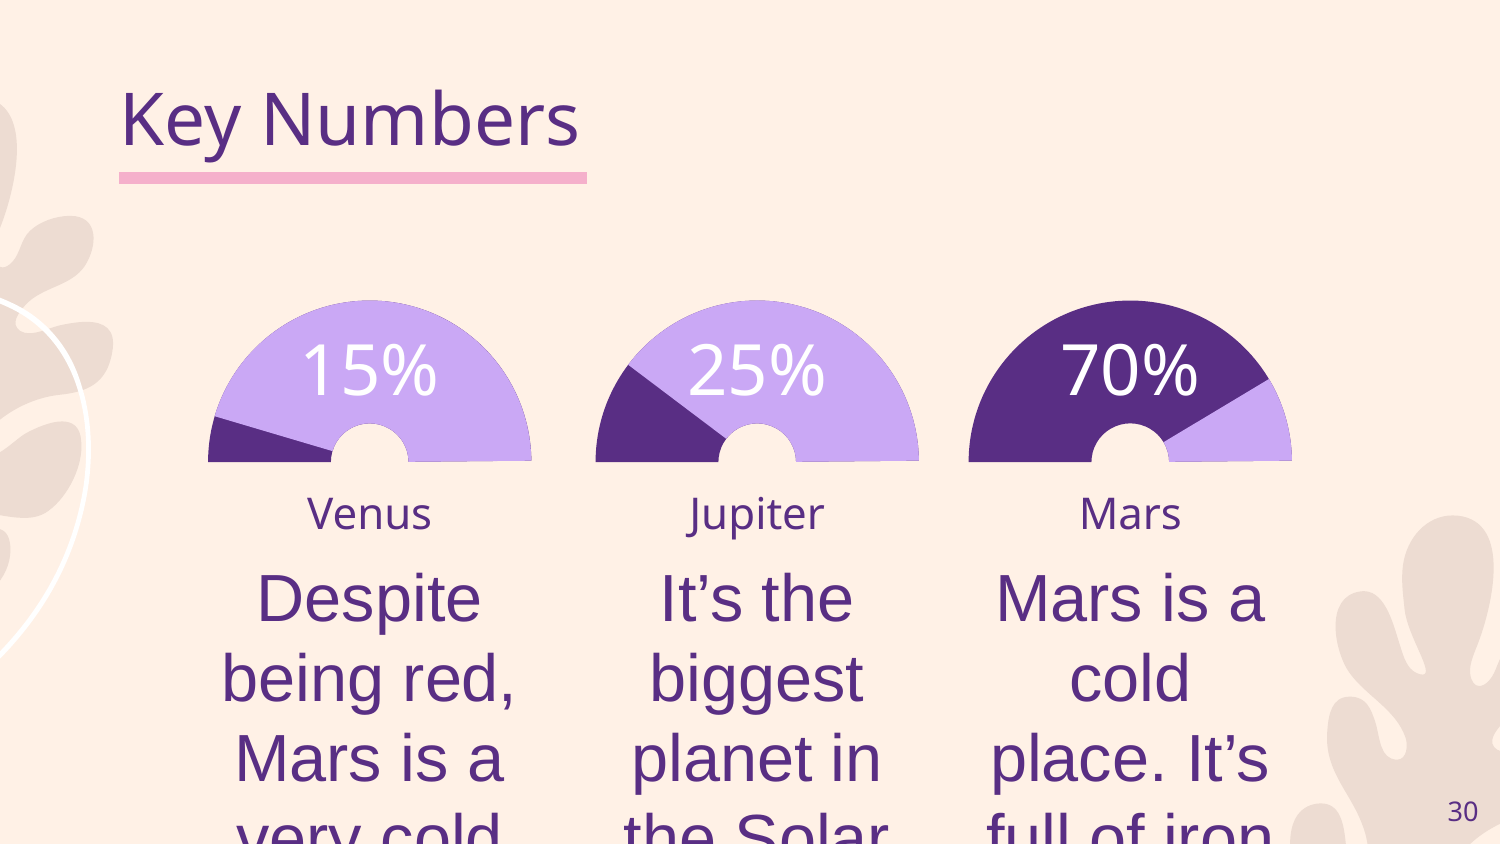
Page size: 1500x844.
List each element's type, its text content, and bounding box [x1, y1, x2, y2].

slide_number ‹#› [1403, 779, 1494, 844]
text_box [207, 300, 532, 625]
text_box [968, 300, 1293, 625]
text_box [595, 300, 920, 625]
subtitle Mars is a cold place. It’s full of iron oxide dust, which gives the planet its reddish cast [980, 632, 1281, 735]
title Key Numbers [119, 72, 1383, 208]
subtitle It’s the biggest planet in the Solar System and also the fourth-brightest [607, 632, 908, 735]
subtitle Despite being red, Mars is a very cold place. It’s full of iron oxide dust [219, 632, 520, 735]
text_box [119, 179, 587, 184]
